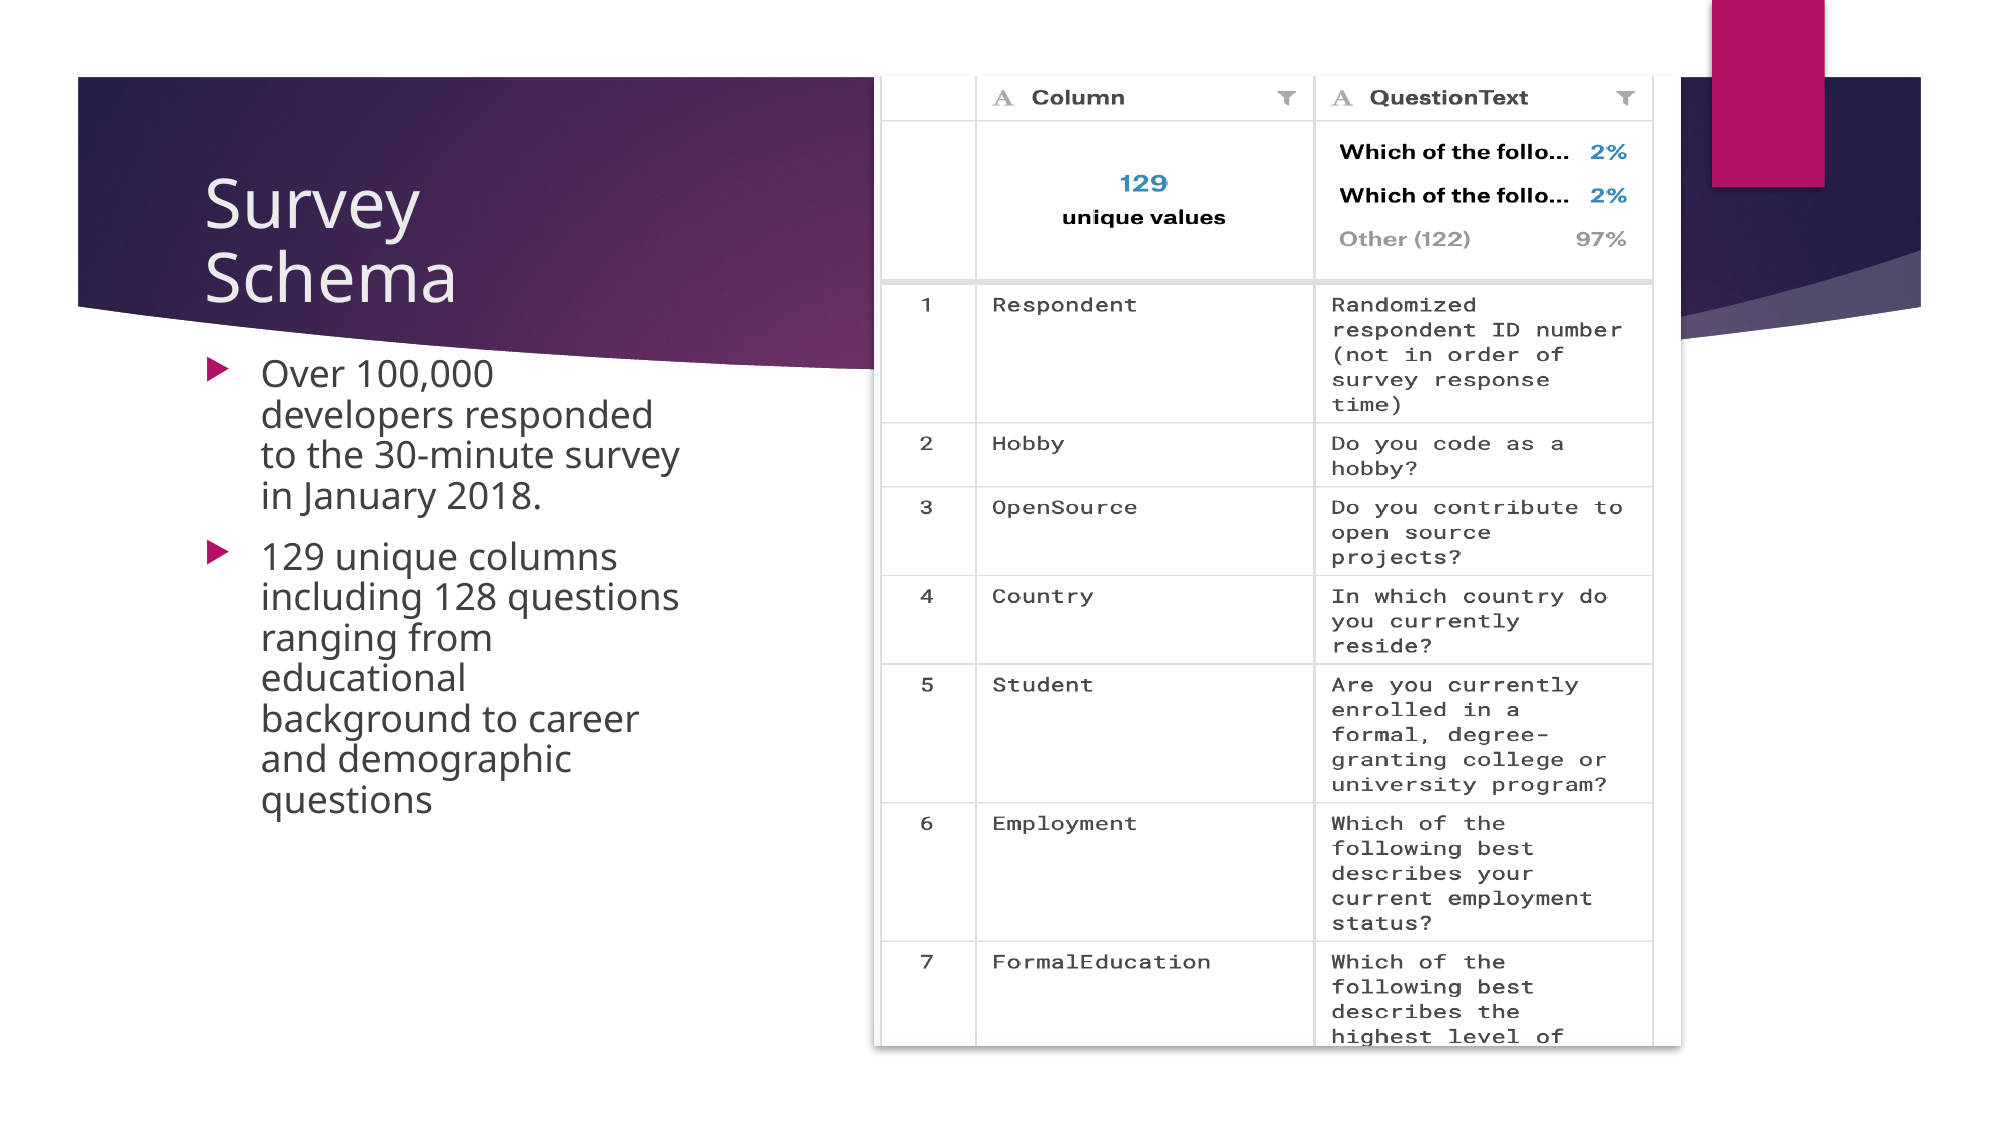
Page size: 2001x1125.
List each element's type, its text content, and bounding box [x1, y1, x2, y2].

list Over 100,000 developers responded to the 30-minute survey in January 2018. 129 unique columns including 128 questions ranging from educational background to career and demographic questions [189, 347, 704, 988]
title Survey Schema [189, 159, 673, 328]
picture [874, 76, 1682, 1046]
